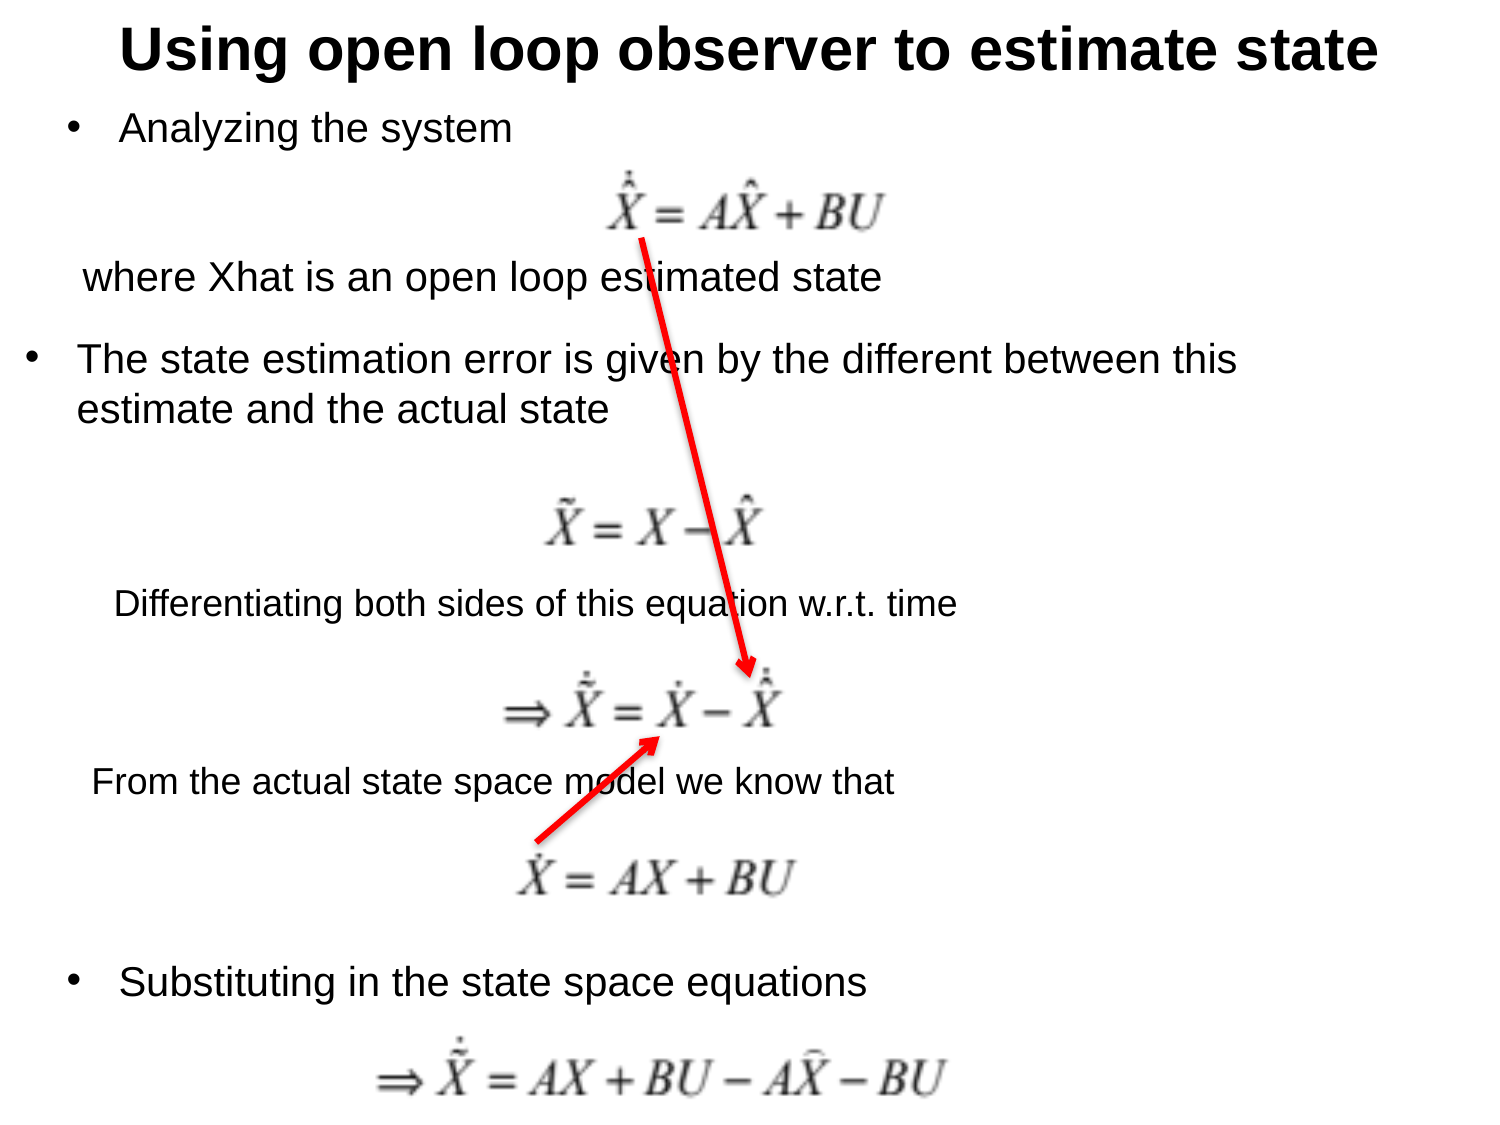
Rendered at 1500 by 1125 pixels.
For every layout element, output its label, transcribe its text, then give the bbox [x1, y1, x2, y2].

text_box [755, 486, 767, 550]
text_box where Xhat is an open loop estimated state [755, 242, 1032, 307]
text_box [535, 735, 660, 843]
text_box The state estimation error is given by the different between this estimate and the actual state [9, 324, 635, 439]
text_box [535, 486, 635, 550]
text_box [640, 237, 751, 679]
text_box Analyzing the system [51, 93, 1412, 159]
text_box Differentiating both sides of this equation w.r.t. time [98, 571, 635, 632]
text_box From the actual state space model we know that [76, 749, 530, 810]
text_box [508, 842, 801, 902]
text_box Using open loop observer to estimate state [0, 0, 1500, 92]
text_box where Xhat is an open loop estimated state [67, 242, 635, 307]
text_box Substituting in the state space equations [51, 947, 1412, 1012]
text_box The state estimation error is given by the different between this estimate and the actual state [755, 324, 1370, 439]
text_box Differentiating both sides of this equation w.r.t. time [755, 571, 974, 632]
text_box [498, 659, 787, 735]
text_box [371, 1028, 956, 1103]
text_box From the actual state space model we know that [663, 749, 921, 810]
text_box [598, 162, 890, 235]
